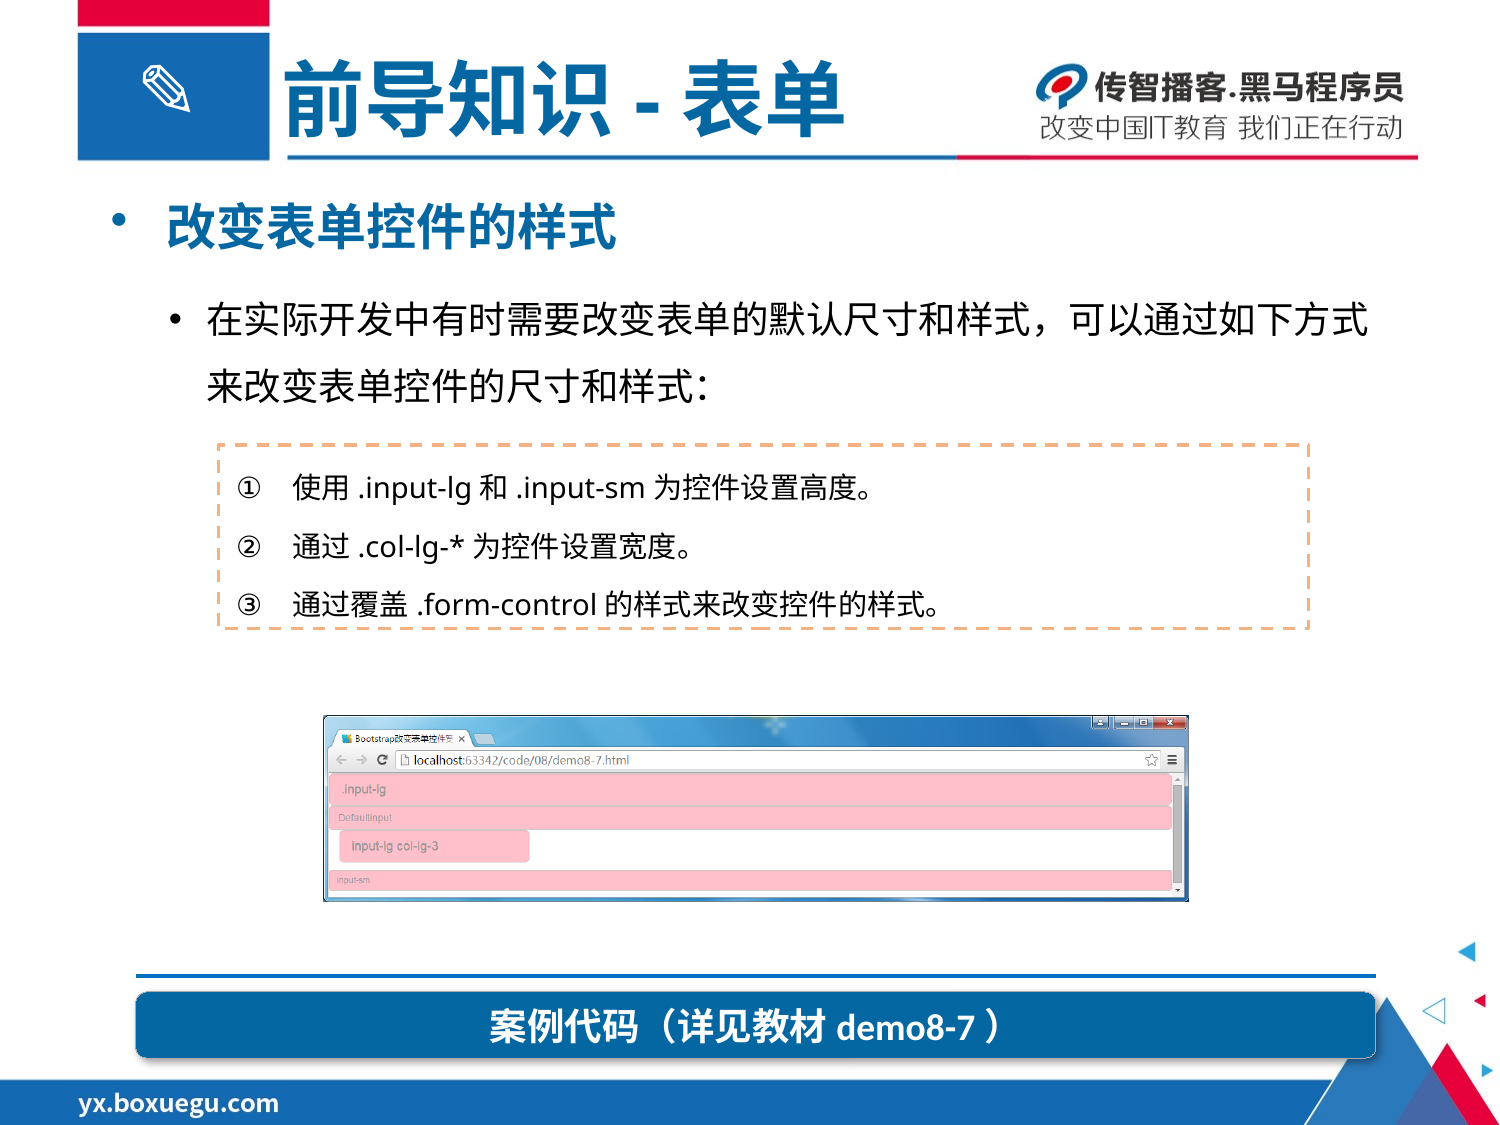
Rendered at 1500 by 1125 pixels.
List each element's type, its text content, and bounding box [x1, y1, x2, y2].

list 在实际开发中有时需要改变表单的默认尺寸和样式，可以通过如下方式来改变表单控件的尺寸和样式： [78, 265, 1388, 457]
picture [0, 0, 1500, 1125]
text_box 前导知识-表单 [266, 34, 1197, 161]
text_box 改变表单控件的样式 [95, 157, 632, 263]
text_box 案例代码（详见教材demo8-7） [135, 991, 1376, 1059]
text_box 使用.input-lg和.input-sm为控件设置高度。 通过.col-lg-*为控件设置宽度。 通过覆盖.form-control的样式来改变控件的样式。 [218, 444, 1309, 629]
